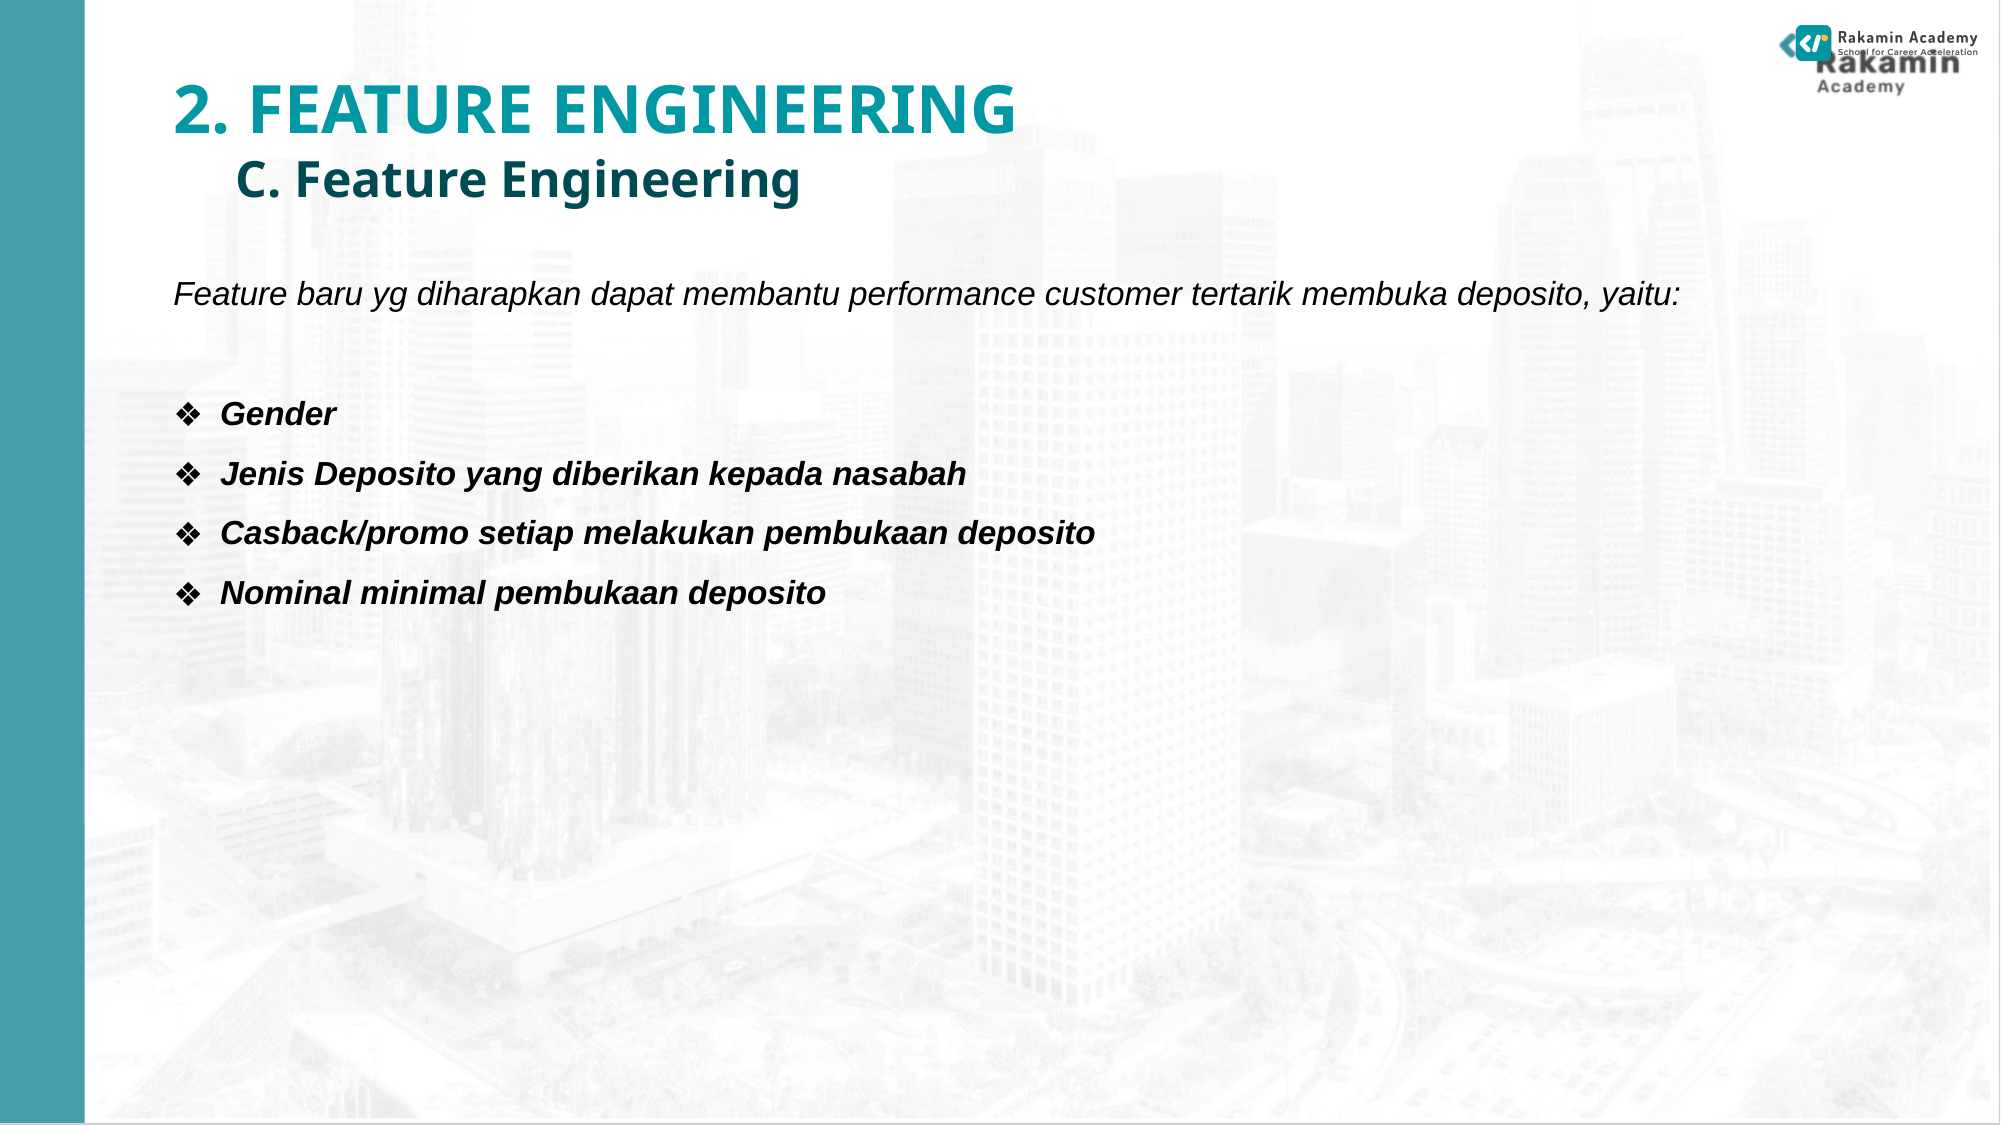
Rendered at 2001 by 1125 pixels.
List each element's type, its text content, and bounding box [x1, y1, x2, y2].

text_box 2. FEATURE ENGINEERING [158, 57, 1365, 155]
text_box Feature baru yg diharapkan dapat membantu performance customer tertarik membuka deposito, yaitu: Gender Jenis Deposito yang diberikan kepada nasabah Casback/promo setiap melakukan pembukaan deposito Nominal minimal pembukaan deposito [158, 236, 1852, 687]
text_box C. Feature Engineering [220, 137, 1427, 215]
picture [0, 0, 2001, 1125]
